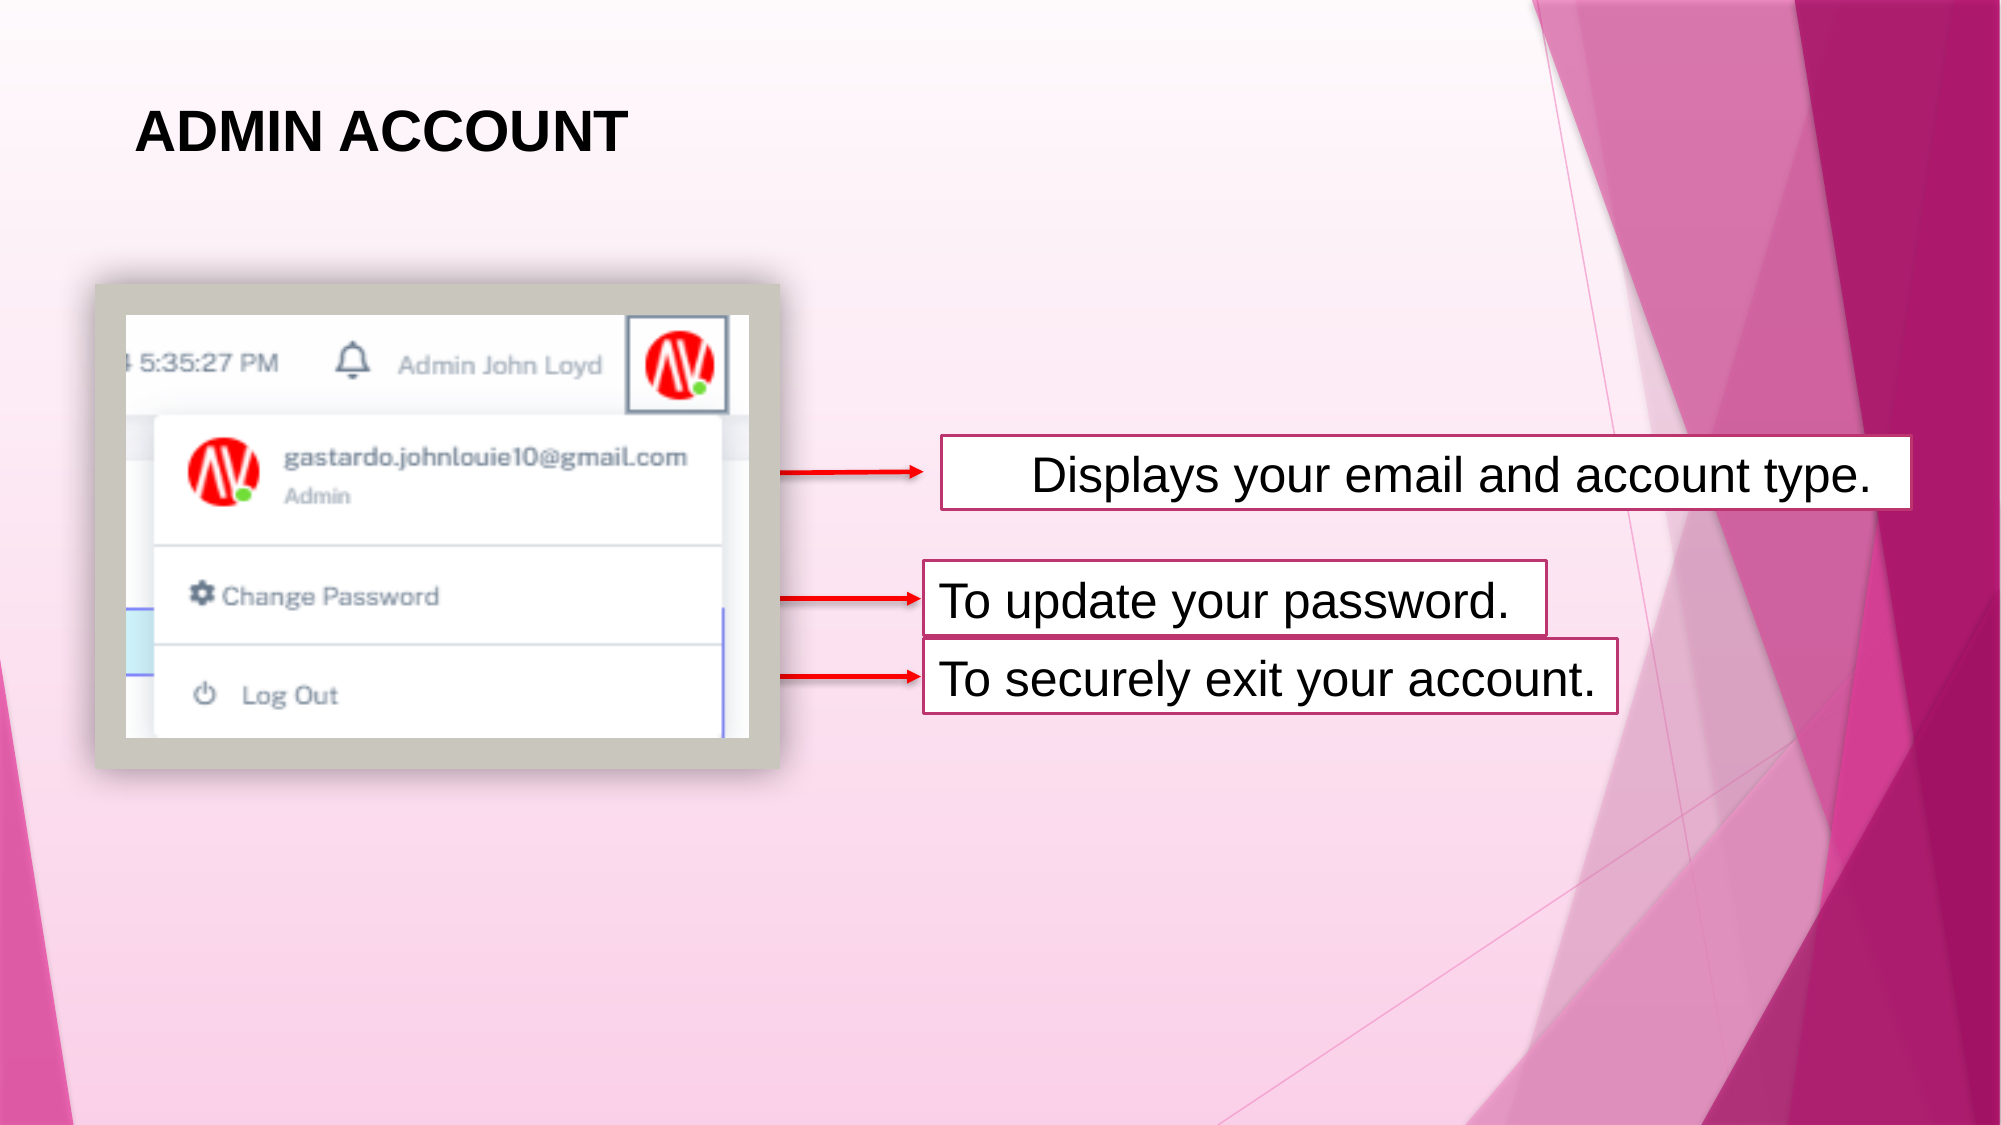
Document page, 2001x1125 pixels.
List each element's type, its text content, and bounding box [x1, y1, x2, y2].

picture [125, 314, 750, 739]
text_box To securely exit your account. [922, 637, 1619, 715]
text_box Displays your email and account type. [940, 434, 1913, 511]
text_box ADMIN ACCOUNT [119, 85, 675, 171]
text_box To update your password. [922, 559, 1548, 637]
